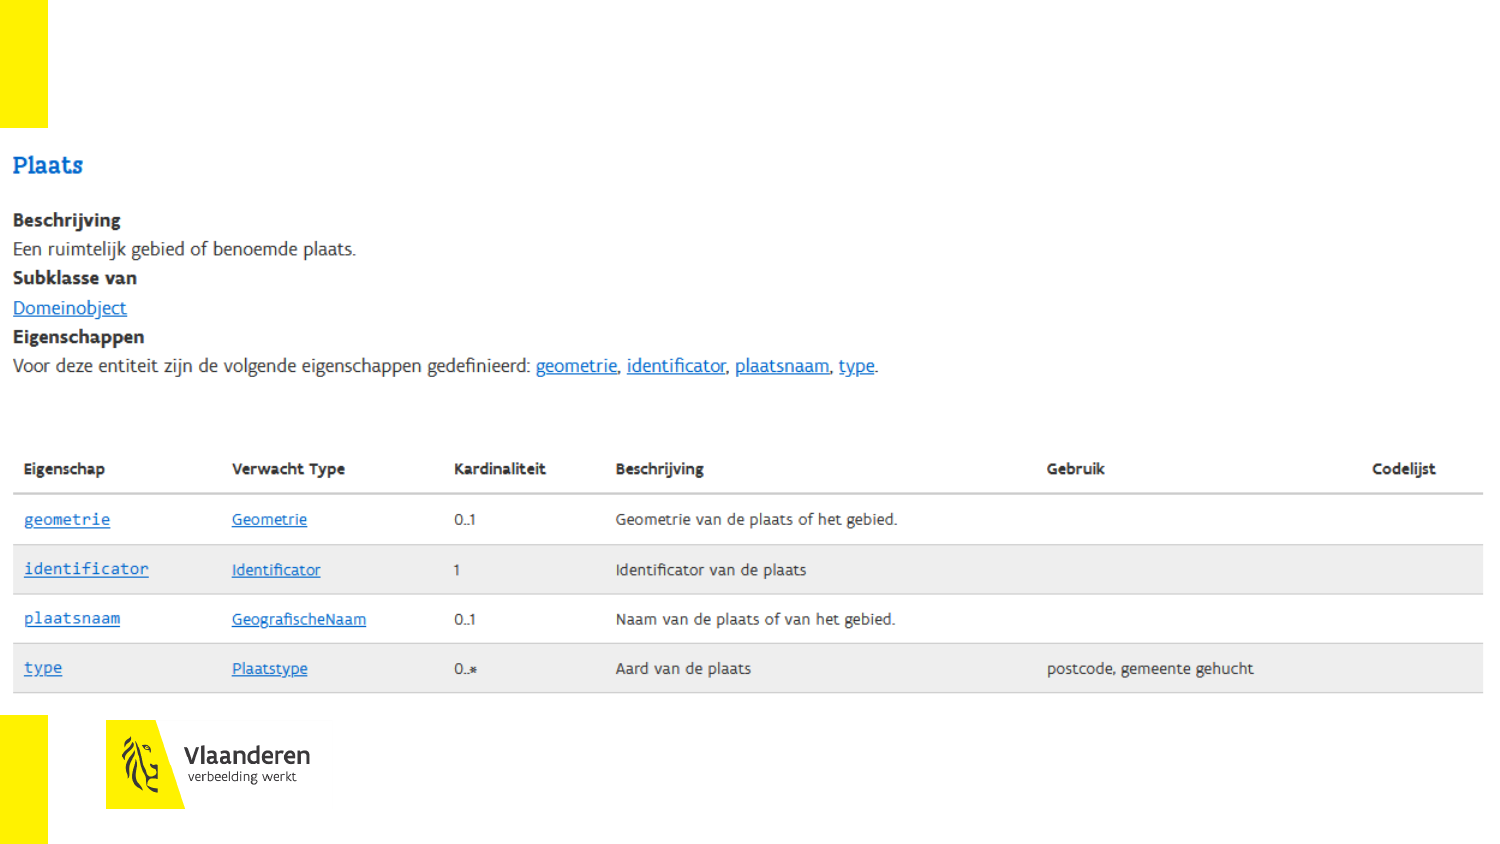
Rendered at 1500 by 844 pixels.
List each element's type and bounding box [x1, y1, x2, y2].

picture [0, 128, 1500, 716]
picture [106, 720, 333, 809]
